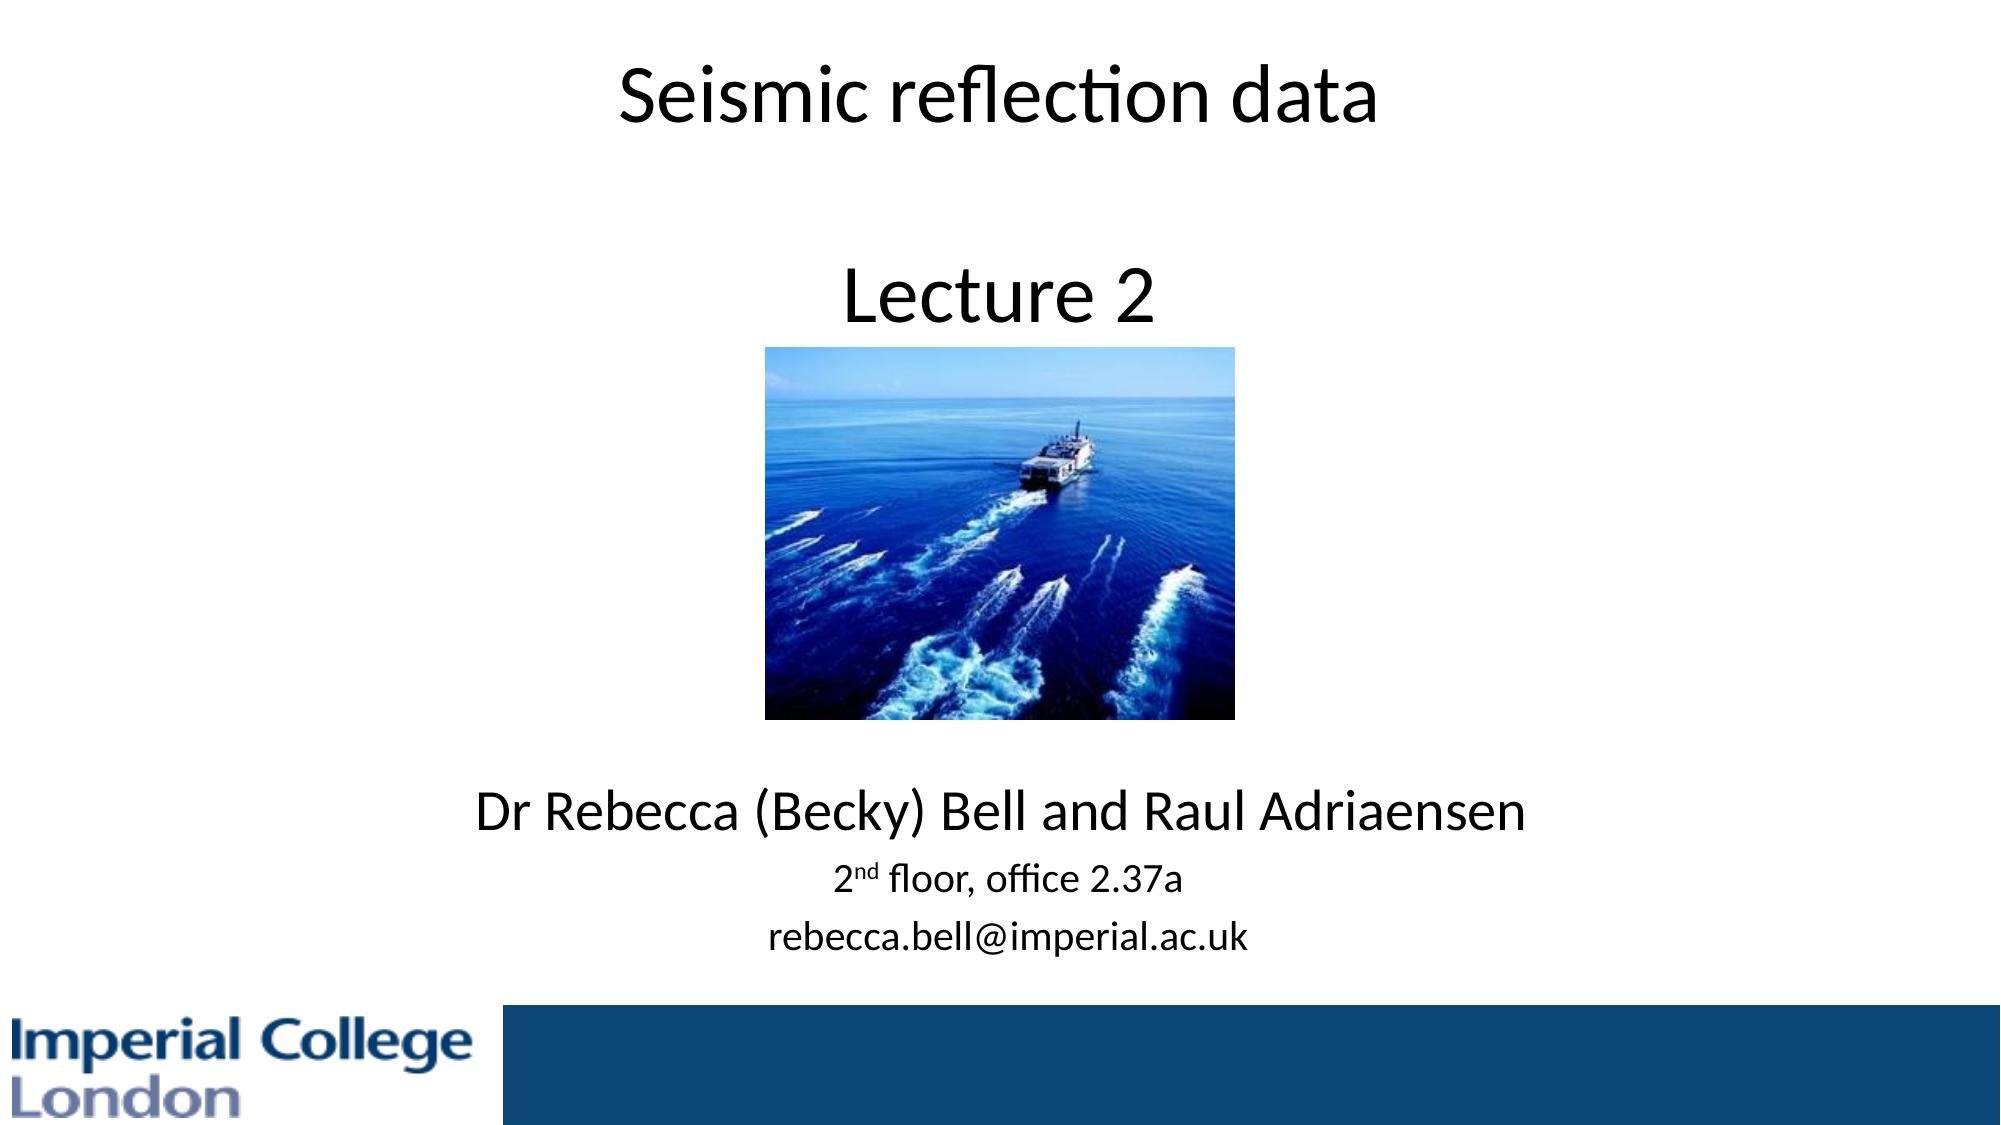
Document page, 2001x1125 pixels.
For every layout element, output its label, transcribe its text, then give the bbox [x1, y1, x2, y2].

text_box Seismic reflection data Lecture 2 [603, 31, 1397, 347]
picture [503, 1005, 2000, 1125]
picture [765, 347, 1235, 720]
picture [12, 1015, 477, 1118]
subtitle Dr Rebecca (Becky) Bell and Raul Adriaensen 2nd floor, office 2.37a rebecca.bell@imperial.ac.uk [440, 683, 1577, 860]
